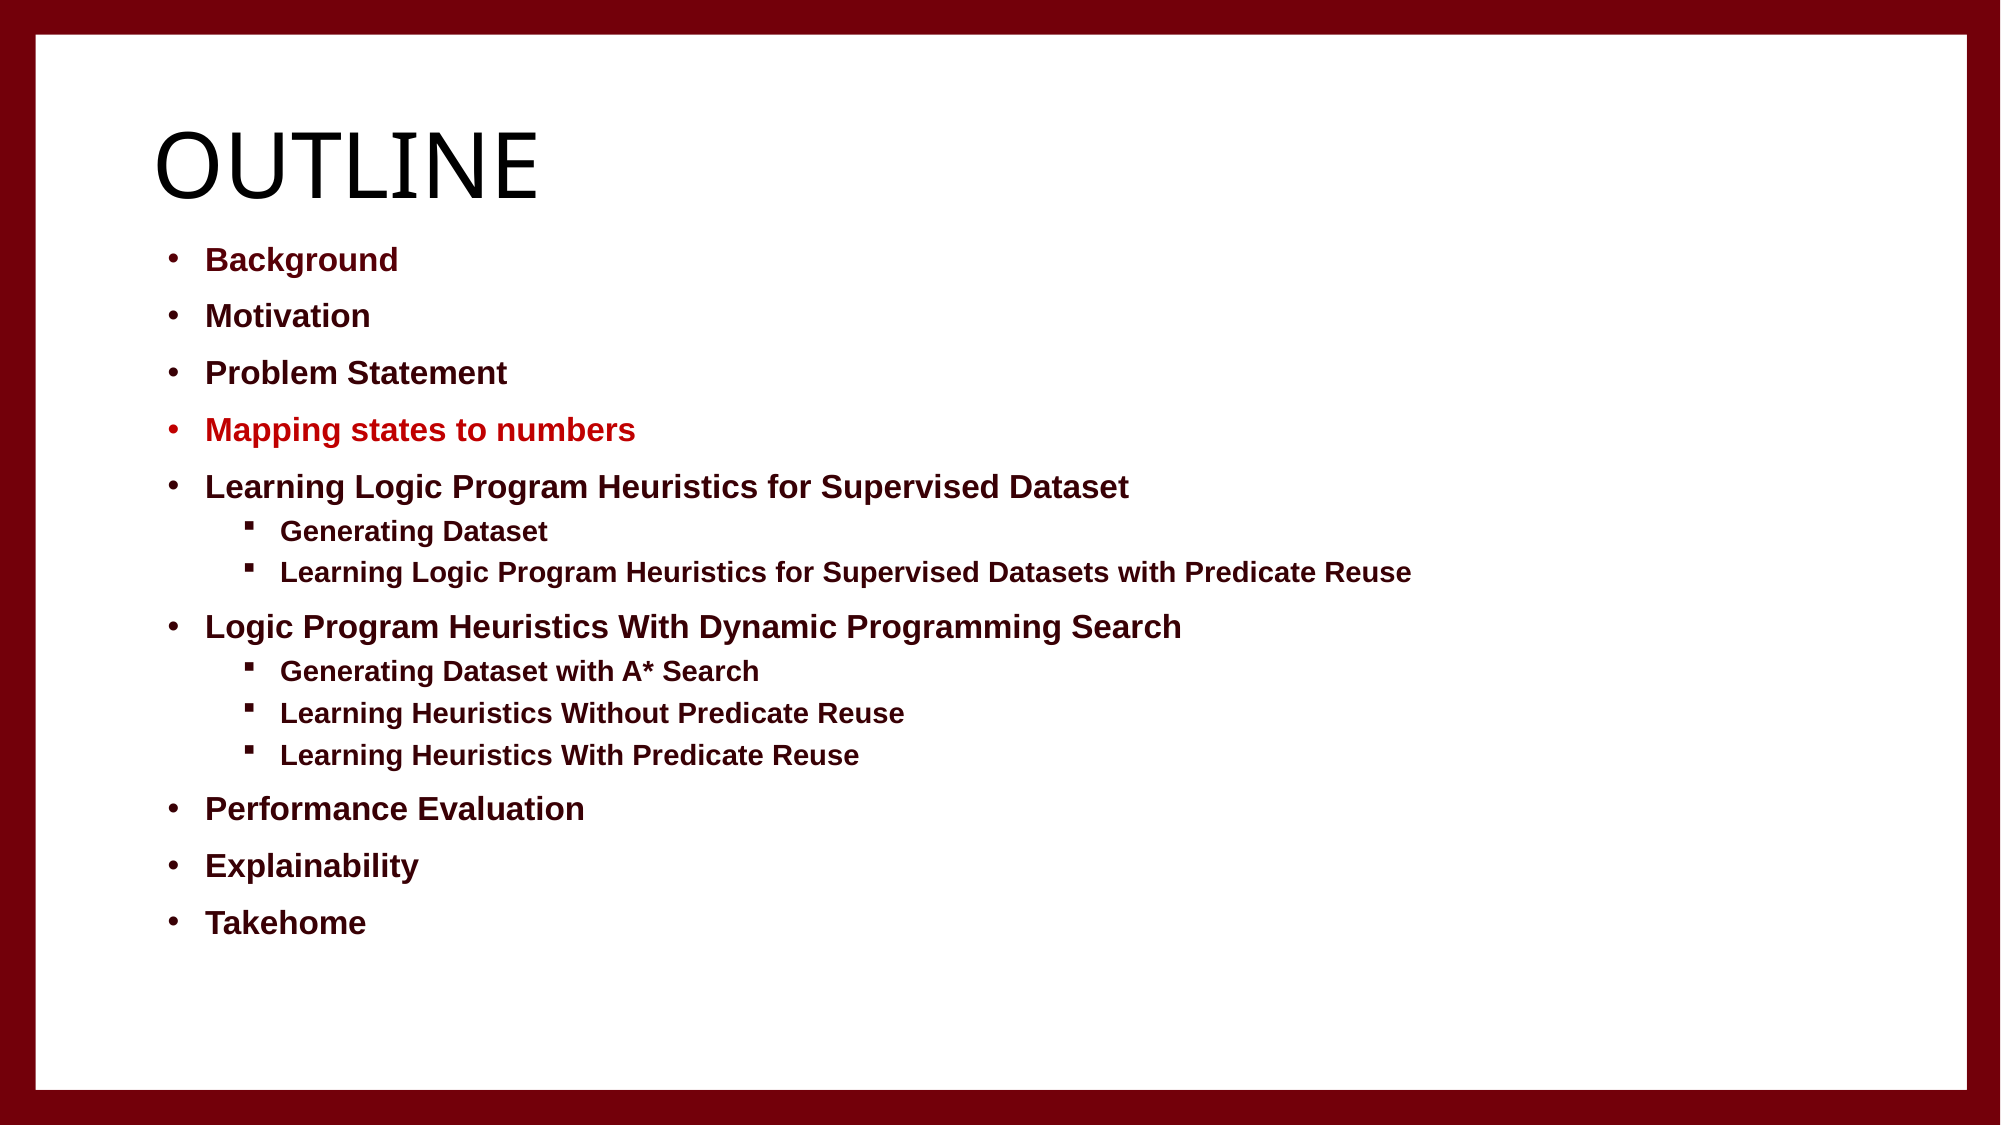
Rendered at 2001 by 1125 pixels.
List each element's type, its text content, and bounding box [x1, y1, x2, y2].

picture [0, 0, 2001, 1125]
title OUTLINE [137, 59, 1863, 278]
list Background Motivation Problem Statement Mapping states to numbers Learning Logic Program Heuristics for Supervised Dataset Generating Dataset Learning Logic Program Heuristics for Supervised Datasets with Predicate Reuse Logic Program Heuristics With Dynamic Programming Search Generating Dataset with A* Search Learning Heuristics Without Predicate Reuse Learning Heuristics With Predicate Reuse Performance Evaluation Explainability Takehome [152, 235, 1878, 890]
